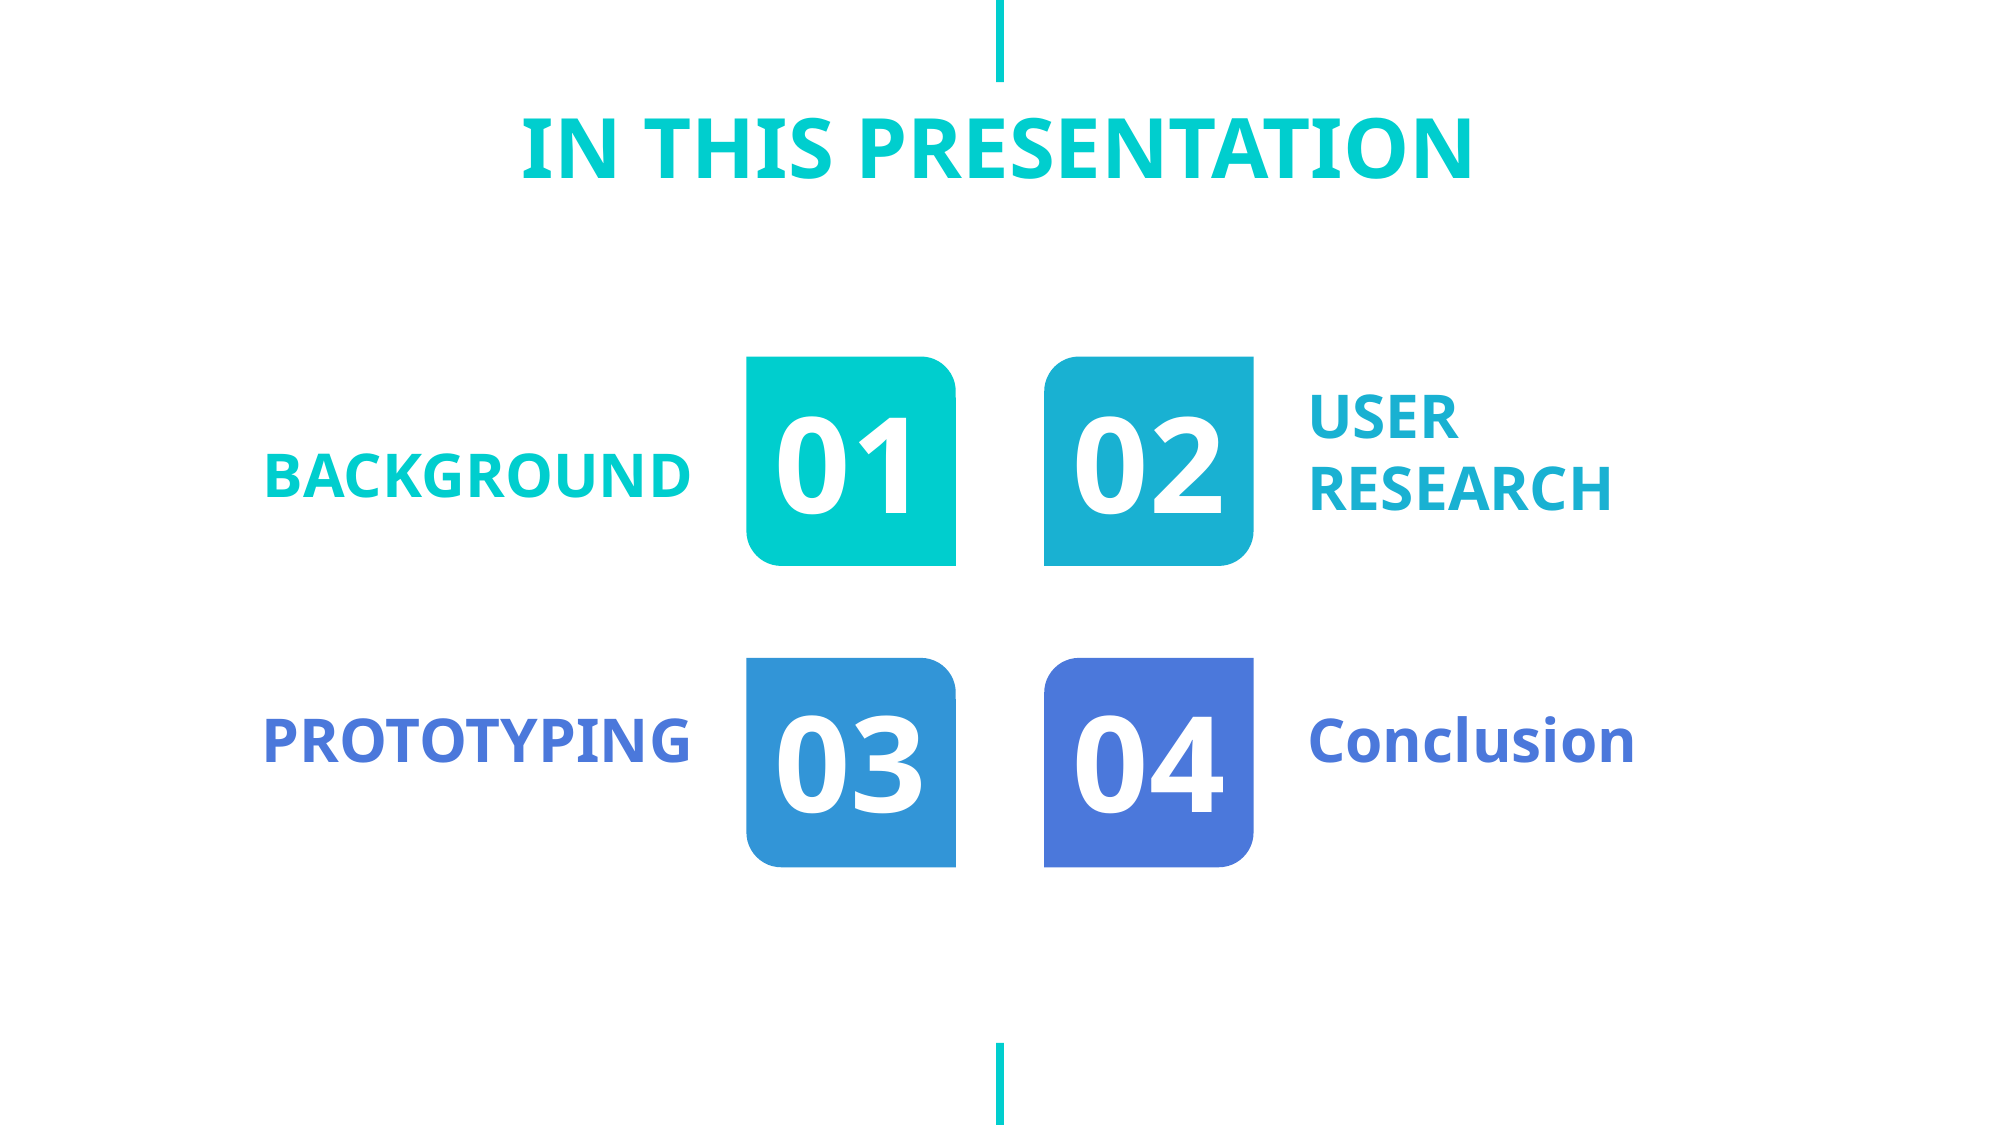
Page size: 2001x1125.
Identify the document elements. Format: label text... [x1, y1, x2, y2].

title 03 [746, 696, 955, 823]
text_box [746, 523, 956, 566]
subtitle Conclusion [1287, 631, 1987, 795]
title 01 [746, 396, 956, 523]
text_box [1044, 657, 1254, 868]
subtitle BACKGROUND [220, 366, 714, 530]
title 02 [1044, 396, 1253, 523]
title IN THIS PRESENTATION [379, 75, 1621, 265]
text_box [996, 1042, 1004, 1125]
subtitle USER RESEARCH [1287, 379, 1780, 543]
subtitle PROTOTYPING [220, 631, 714, 795]
text_box [1044, 356, 1254, 566]
title 04 [1045, 696, 1254, 823]
text_box [746, 657, 956, 868]
text_box [746, 356, 956, 396]
text_box [996, 0, 1004, 83]
